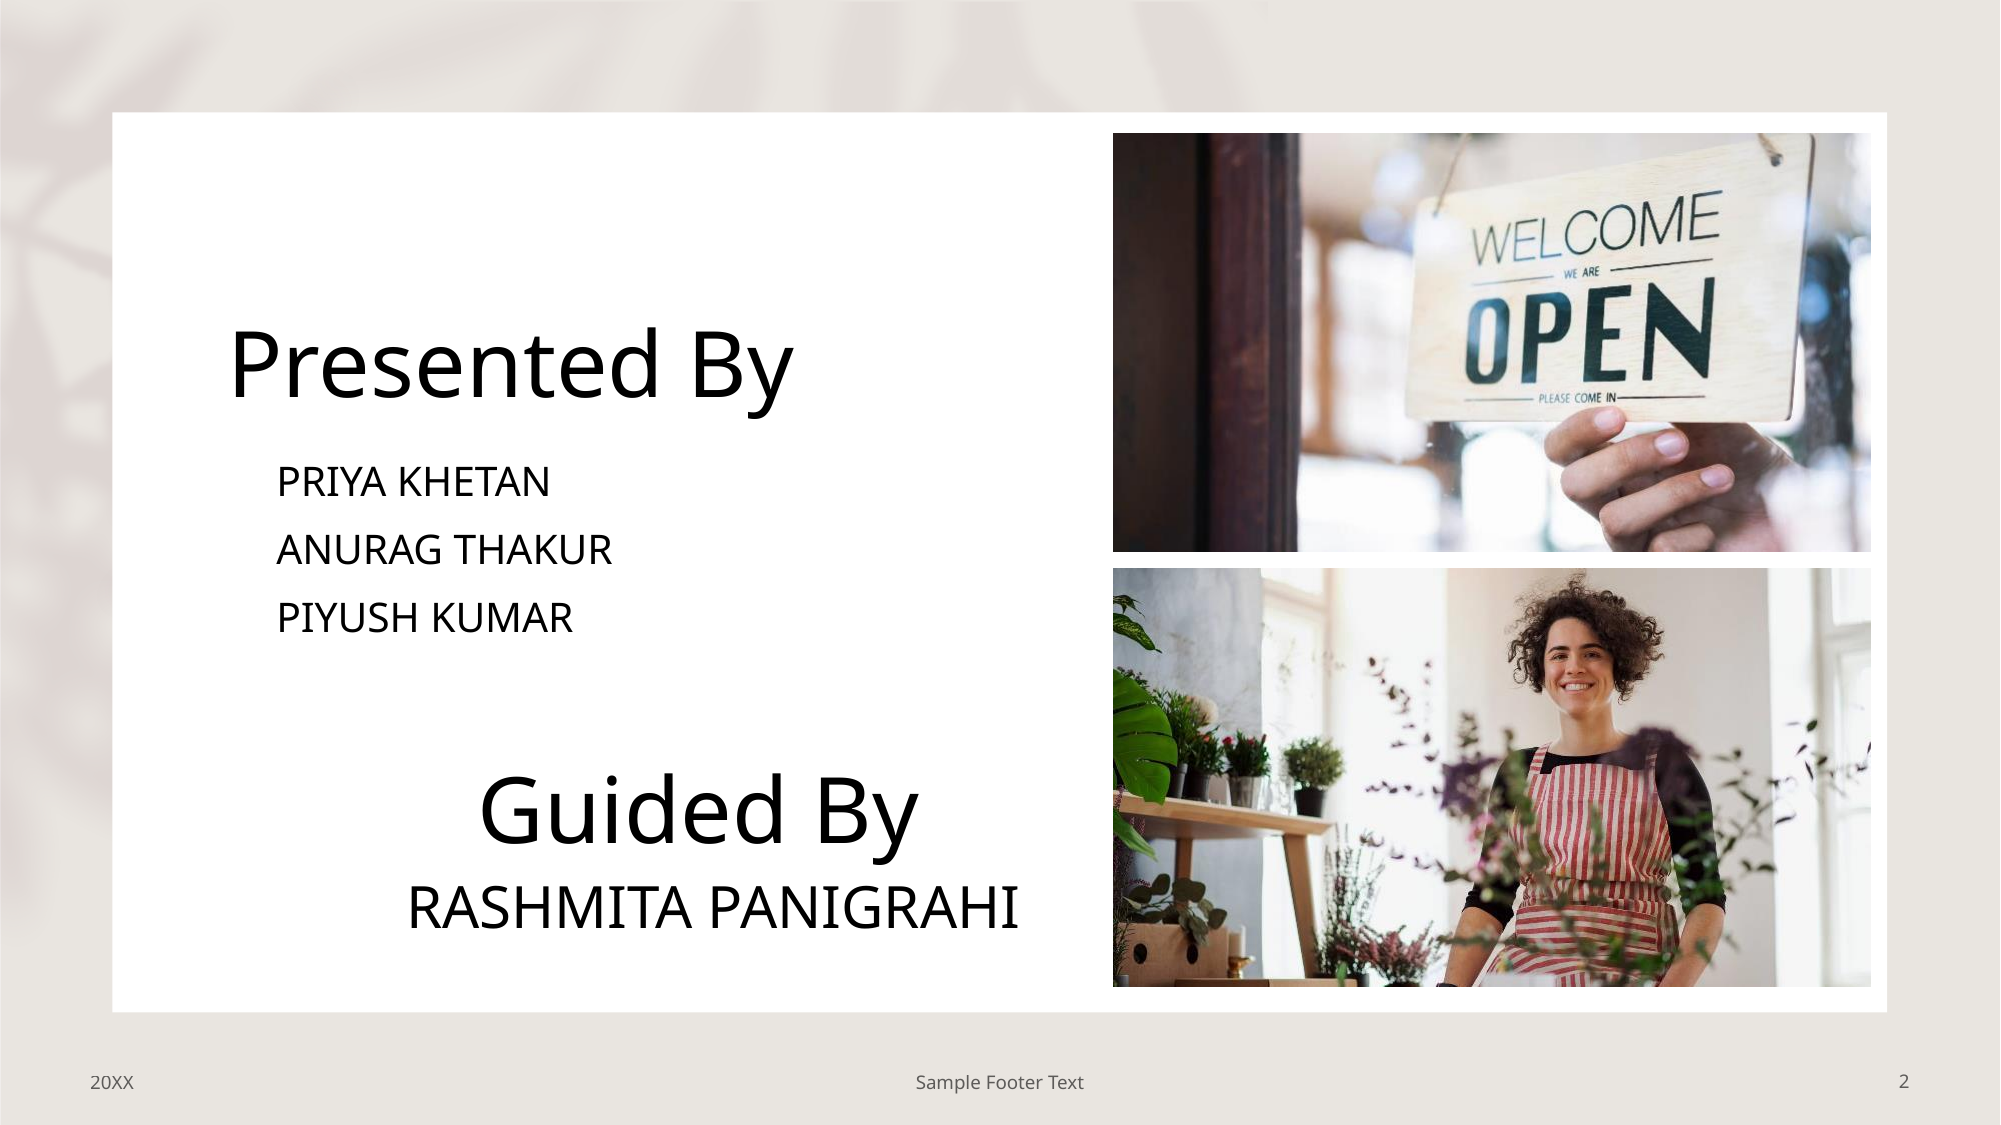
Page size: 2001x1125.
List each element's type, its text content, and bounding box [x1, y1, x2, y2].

footer Sample Footer Text [662, 1052, 1338, 1113]
slide_number 20XX [75, 1052, 526, 1113]
slide_number 2 [1474, 1052, 1925, 1113]
text_box Presented By [212, 187, 1020, 534]
picture [1112, 133, 1871, 553]
title Guided By [462, 634, 1112, 855]
list PRIYA KHETAN ANURAG THAKUR PIYUSH KUMAR [261, 534, 887, 651]
picture [1112, 568, 1871, 988]
text_box RASHMITA PANIGRAHI [391, 855, 1117, 1106]
